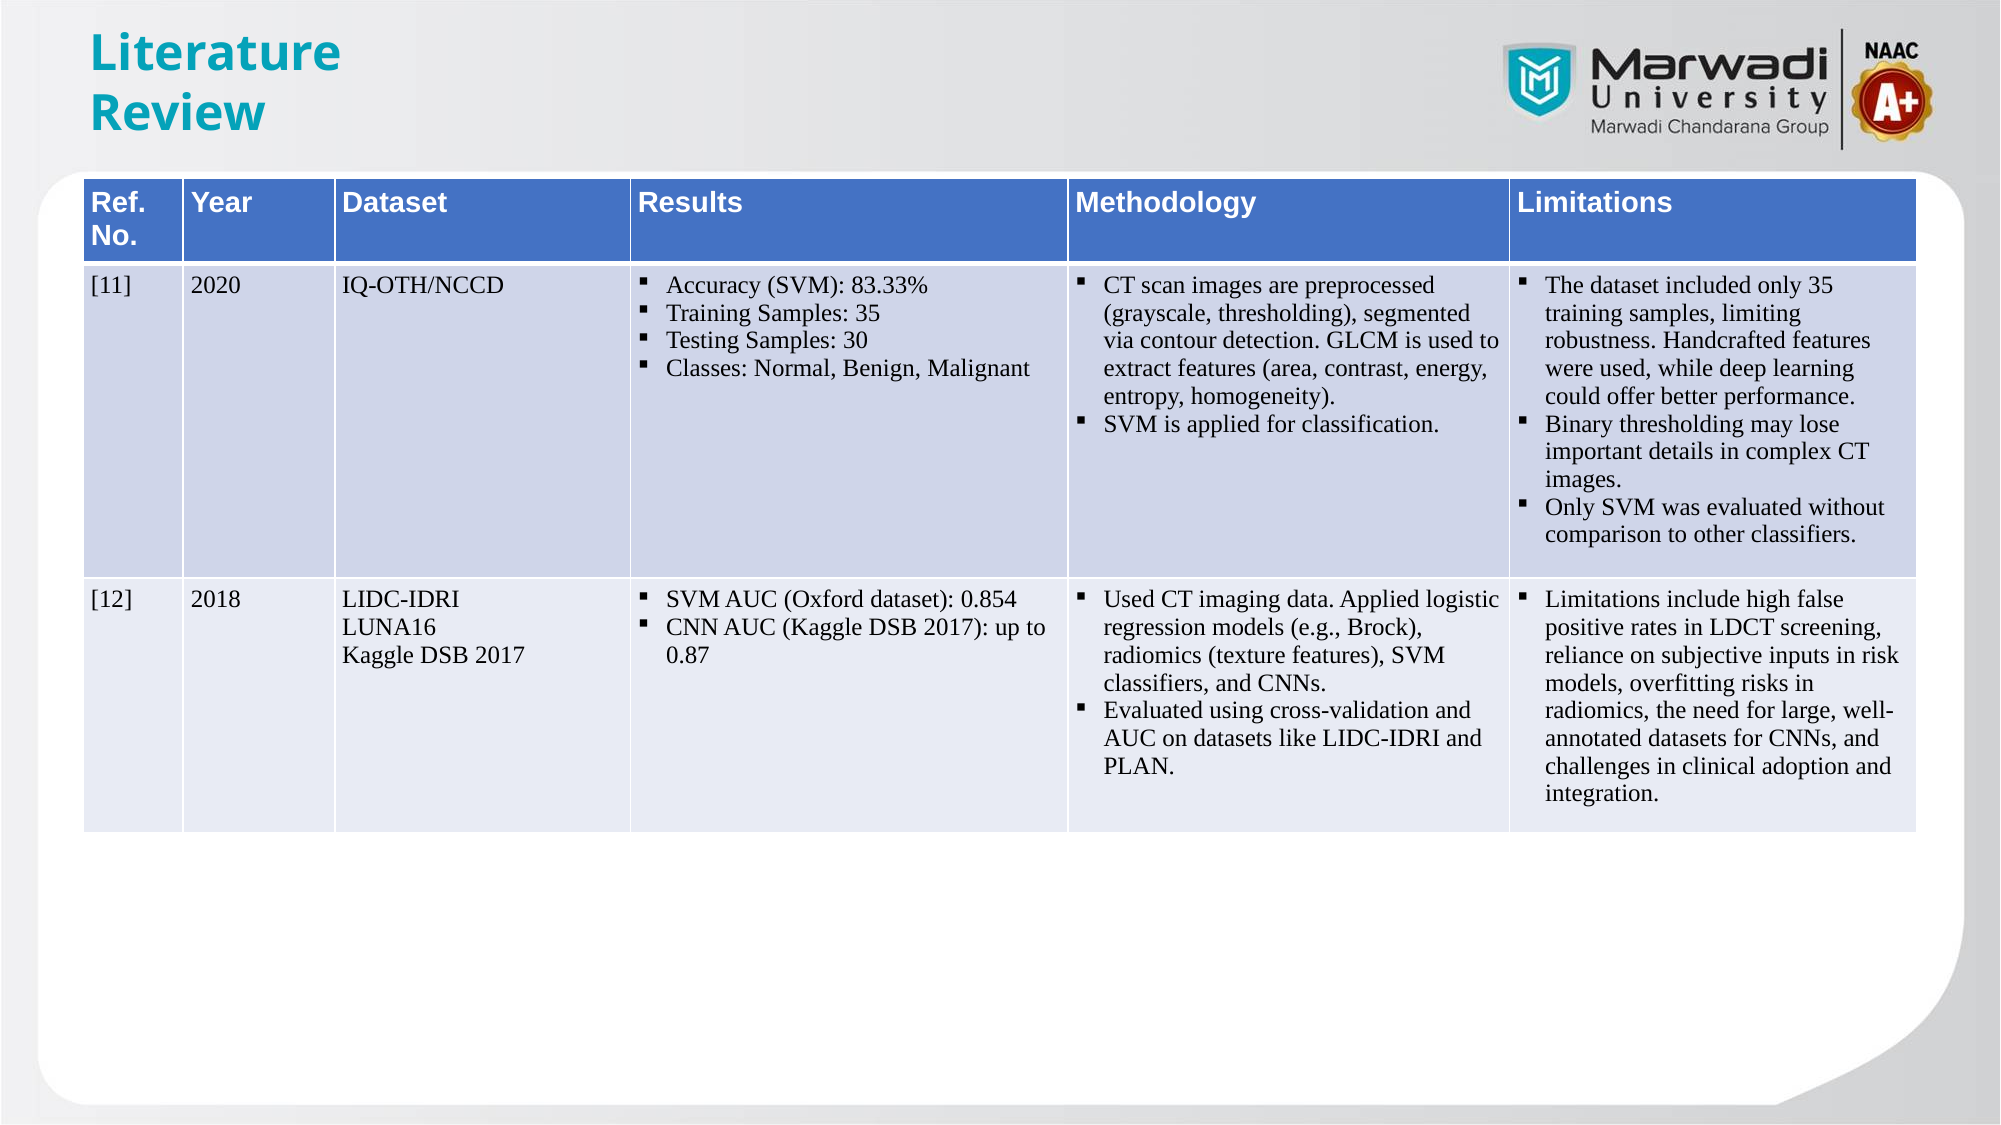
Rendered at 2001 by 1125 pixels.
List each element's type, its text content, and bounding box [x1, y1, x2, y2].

table_header Results [631, 179, 1067, 261]
table_header Year [184, 179, 334, 261]
table_cell Used CT imaging data. Applied logistic regression models (e.g., Brock), radiomics (texture features), SVM classifiers, and CNNs. Evaluated using cross-validation and AUC on datasets like LIDC-IDRI and PLAN. [1069, 579, 1509, 832]
table_cell CT scan images are preprocessed (grayscale, thresholding), segmented via contour detection. GLCM is used to extract features (area, contrast, energy, entropy, homogeneity). SVM is applied for classification. [1069, 266, 1509, 577]
table_cell Limitations include high false positive rates in LDCT screening, reliance on subjective inputs in risk models, overfitting risks in radiomics, the need for large, well-annotated datasets for CNNs, and challenges in clinical adoption and integration. [1510, 579, 1916, 832]
table_cell 2018 [184, 579, 334, 832]
table_cell Accuracy (SVM): 83.33% Training Samples: 35 Testing Samples: 30 Classes: Normal, Benign, Malignant [631, 266, 1067, 577]
table_cell [12] [84, 579, 182, 832]
table_header Ref. No. [84, 179, 182, 261]
table_header Dataset [336, 179, 630, 261]
table_cell 2020 [184, 266, 334, 577]
table_cell The dataset included only 35 training samples, limiting robustness. Handcrafted features were used, while deep learning could offer better performance. Binary thresholding may lose important details in complex CT images. Only SVM was evaluated without comparison to other classifiers. [1510, 266, 1916, 577]
title Literature Review [87, 0, 531, 175]
table_header Limitations [1510, 179, 1916, 261]
table_cell LIDC-IDRI LUNA16 Kaggle DSB 2017 [336, 579, 630, 832]
table_cell [11] [84, 266, 182, 577]
table_cell IQ-OTH/NCCD [336, 266, 630, 577]
picture [0, 0, 2001, 1125]
table_header Methodology [1069, 179, 1509, 261]
table_cell SVM AUC (Oxford dataset): 0.854 CNN AUC (Kaggle DSB 2017): up to 0.87 [631, 579, 1067, 832]
